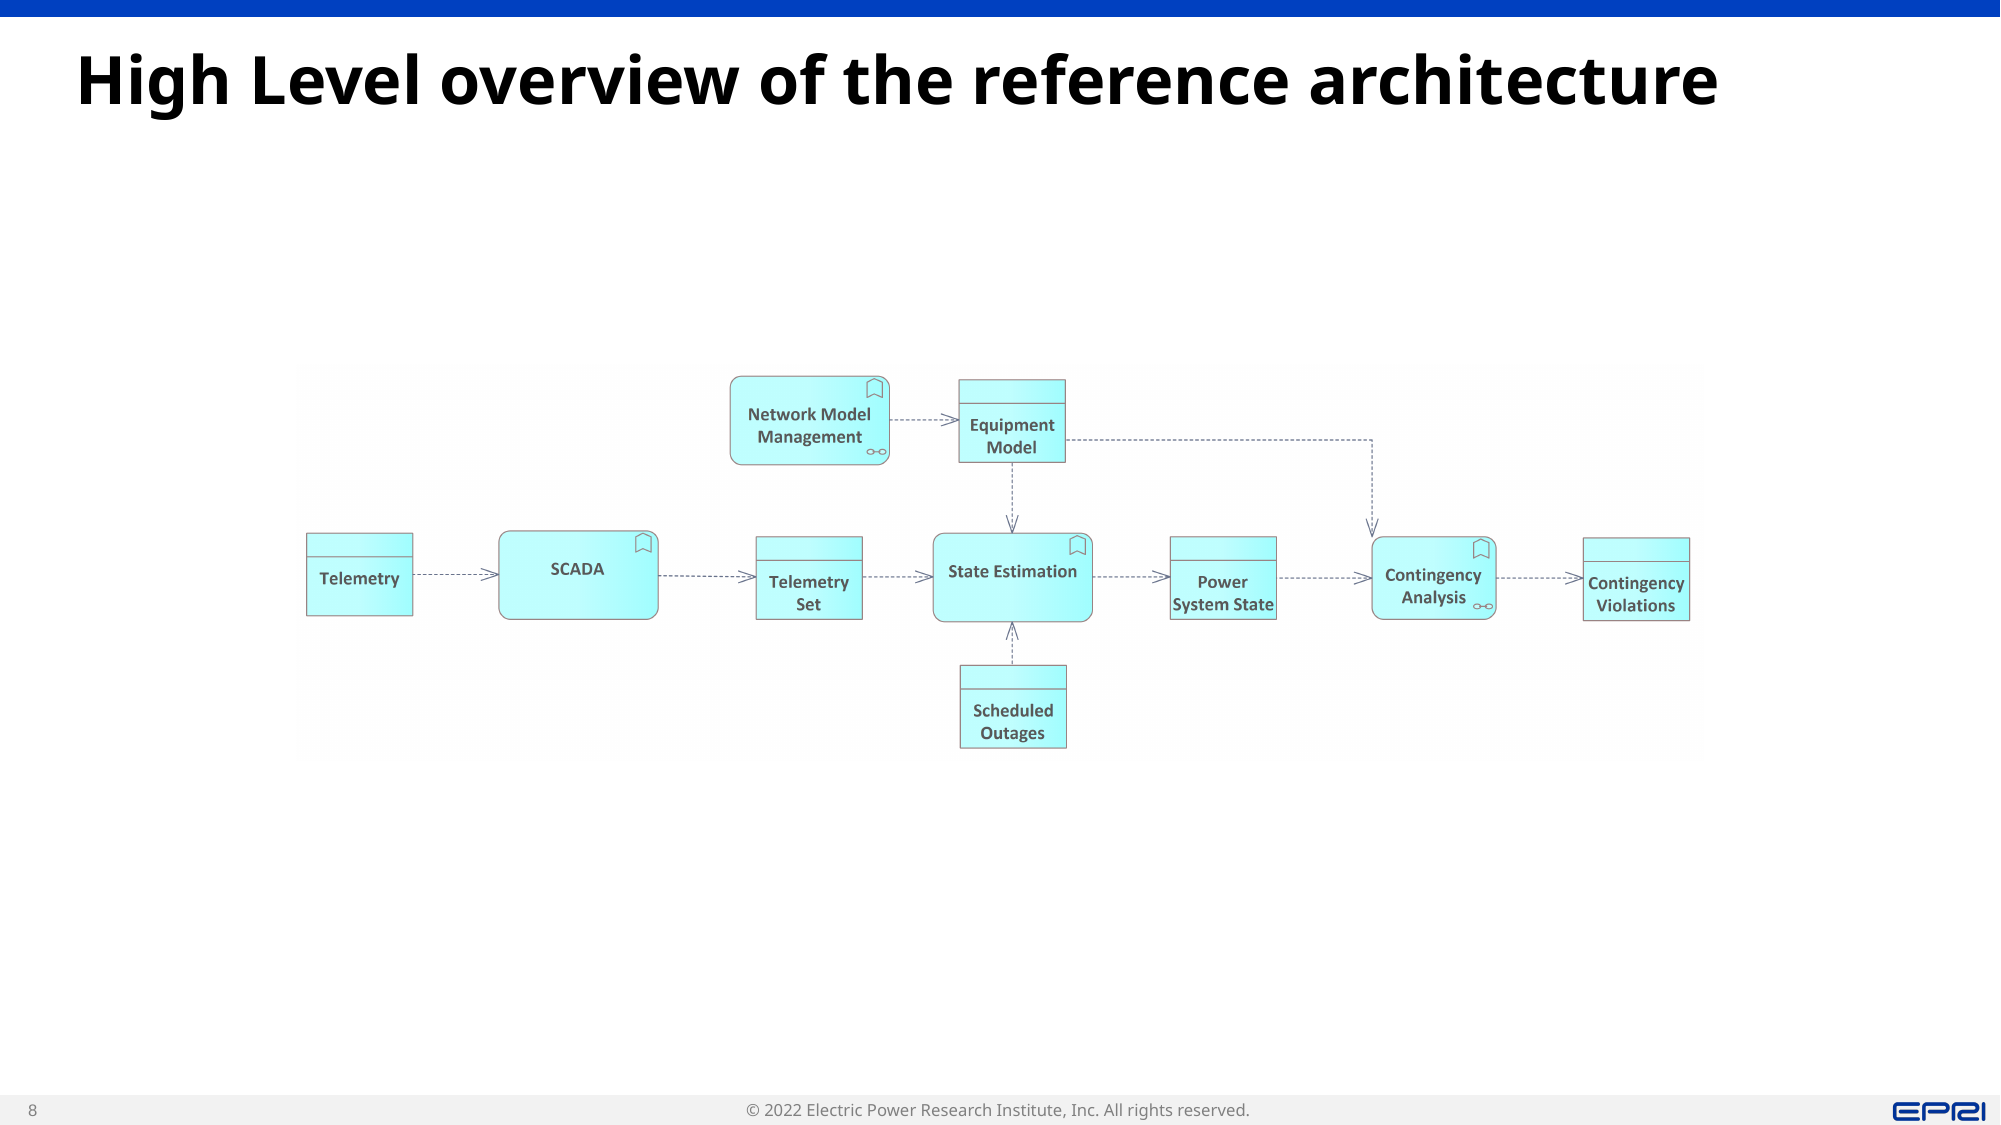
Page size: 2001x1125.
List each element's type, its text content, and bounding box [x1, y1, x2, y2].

picture [296, 364, 1704, 761]
title High Level overview of the reference architecture [59, 29, 1936, 151]
picture [1892, 1102, 1986, 1121]
